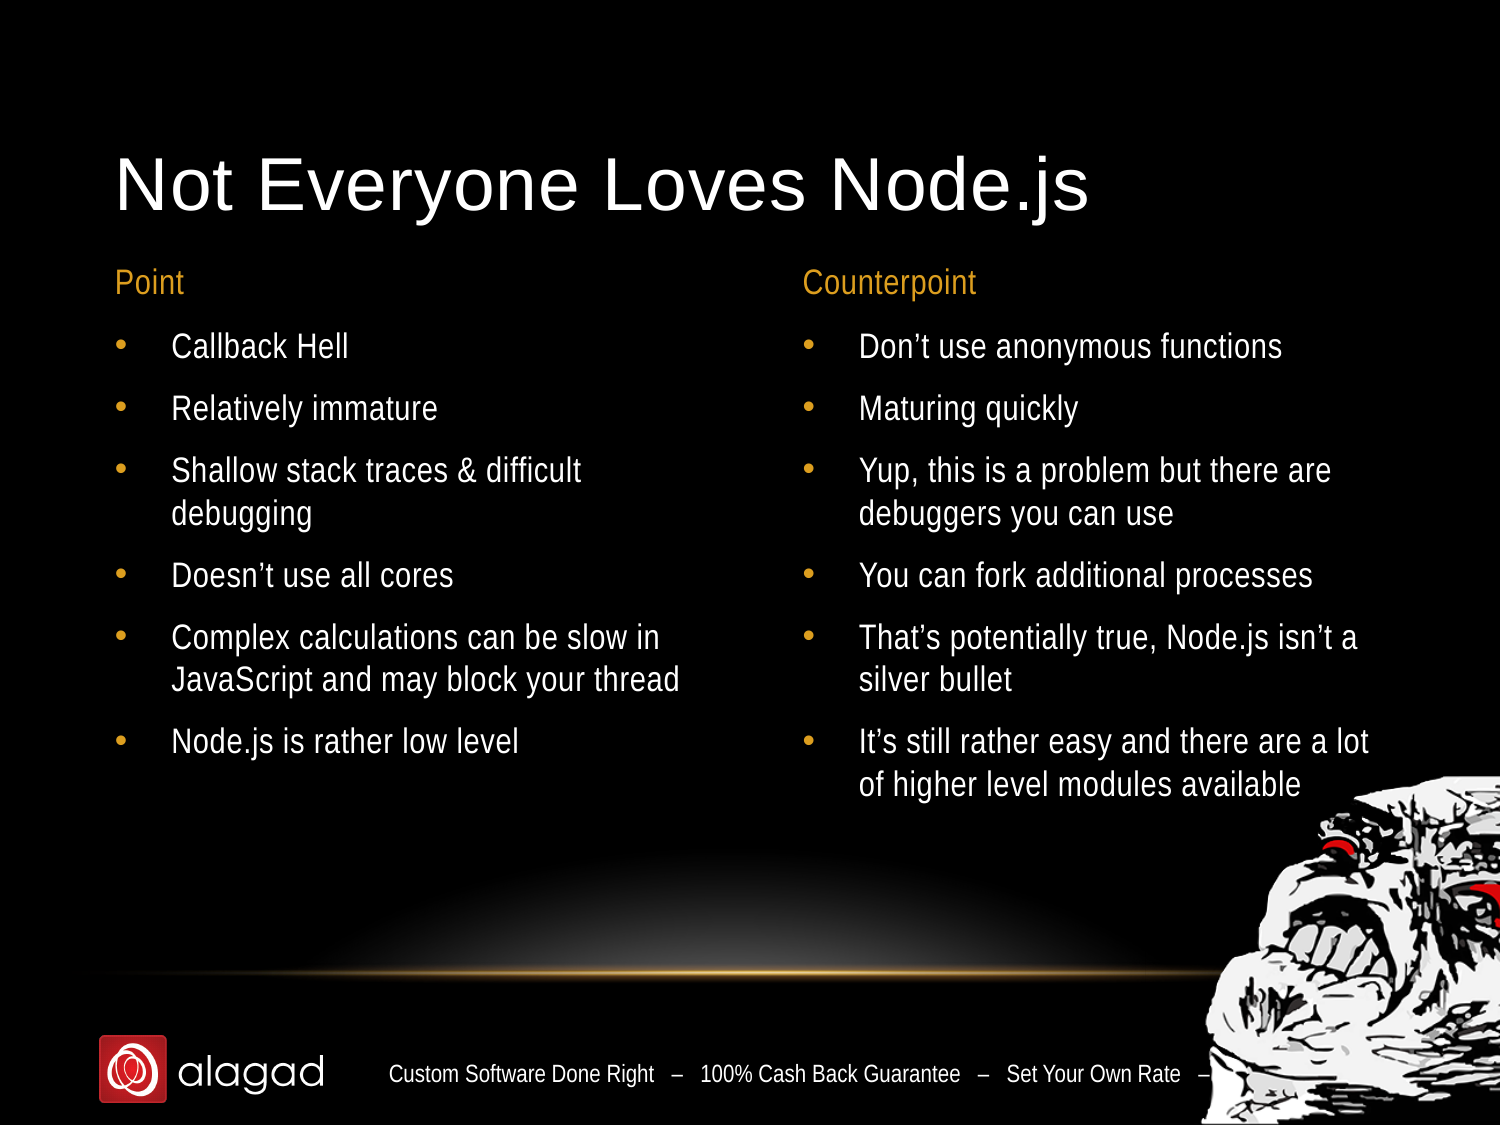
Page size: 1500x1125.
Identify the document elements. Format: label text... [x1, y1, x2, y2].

list Callback Hell Relatively immature Shallow stack traces & difficult debugging Doesn’t use all cores Complex calculations can be slow in JavaScript and may block your thread Node.js is rather low level [99, 315, 713, 891]
list Don’t use anonymous functions Maturing quickly Yup, this is a problem but there are debuggers you can use You can fork additional processes That’s potentially true, Node.js isn’t a silver bullet It’s still rather easy and there are a lot of higher level modules available [787, 315, 1400, 891]
title Not Everyone Loves Node.js [99, 45, 1400, 233]
list Point [99, 215, 713, 310]
list Counterpoint [787, 215, 1400, 310]
picture [0, 0, 1500, 1125]
footer Custom Software Done Right – 100% Cash Back Guarantee – Set Your Own Rate – www.alagad.com [99, 1042, 1139, 1103]
